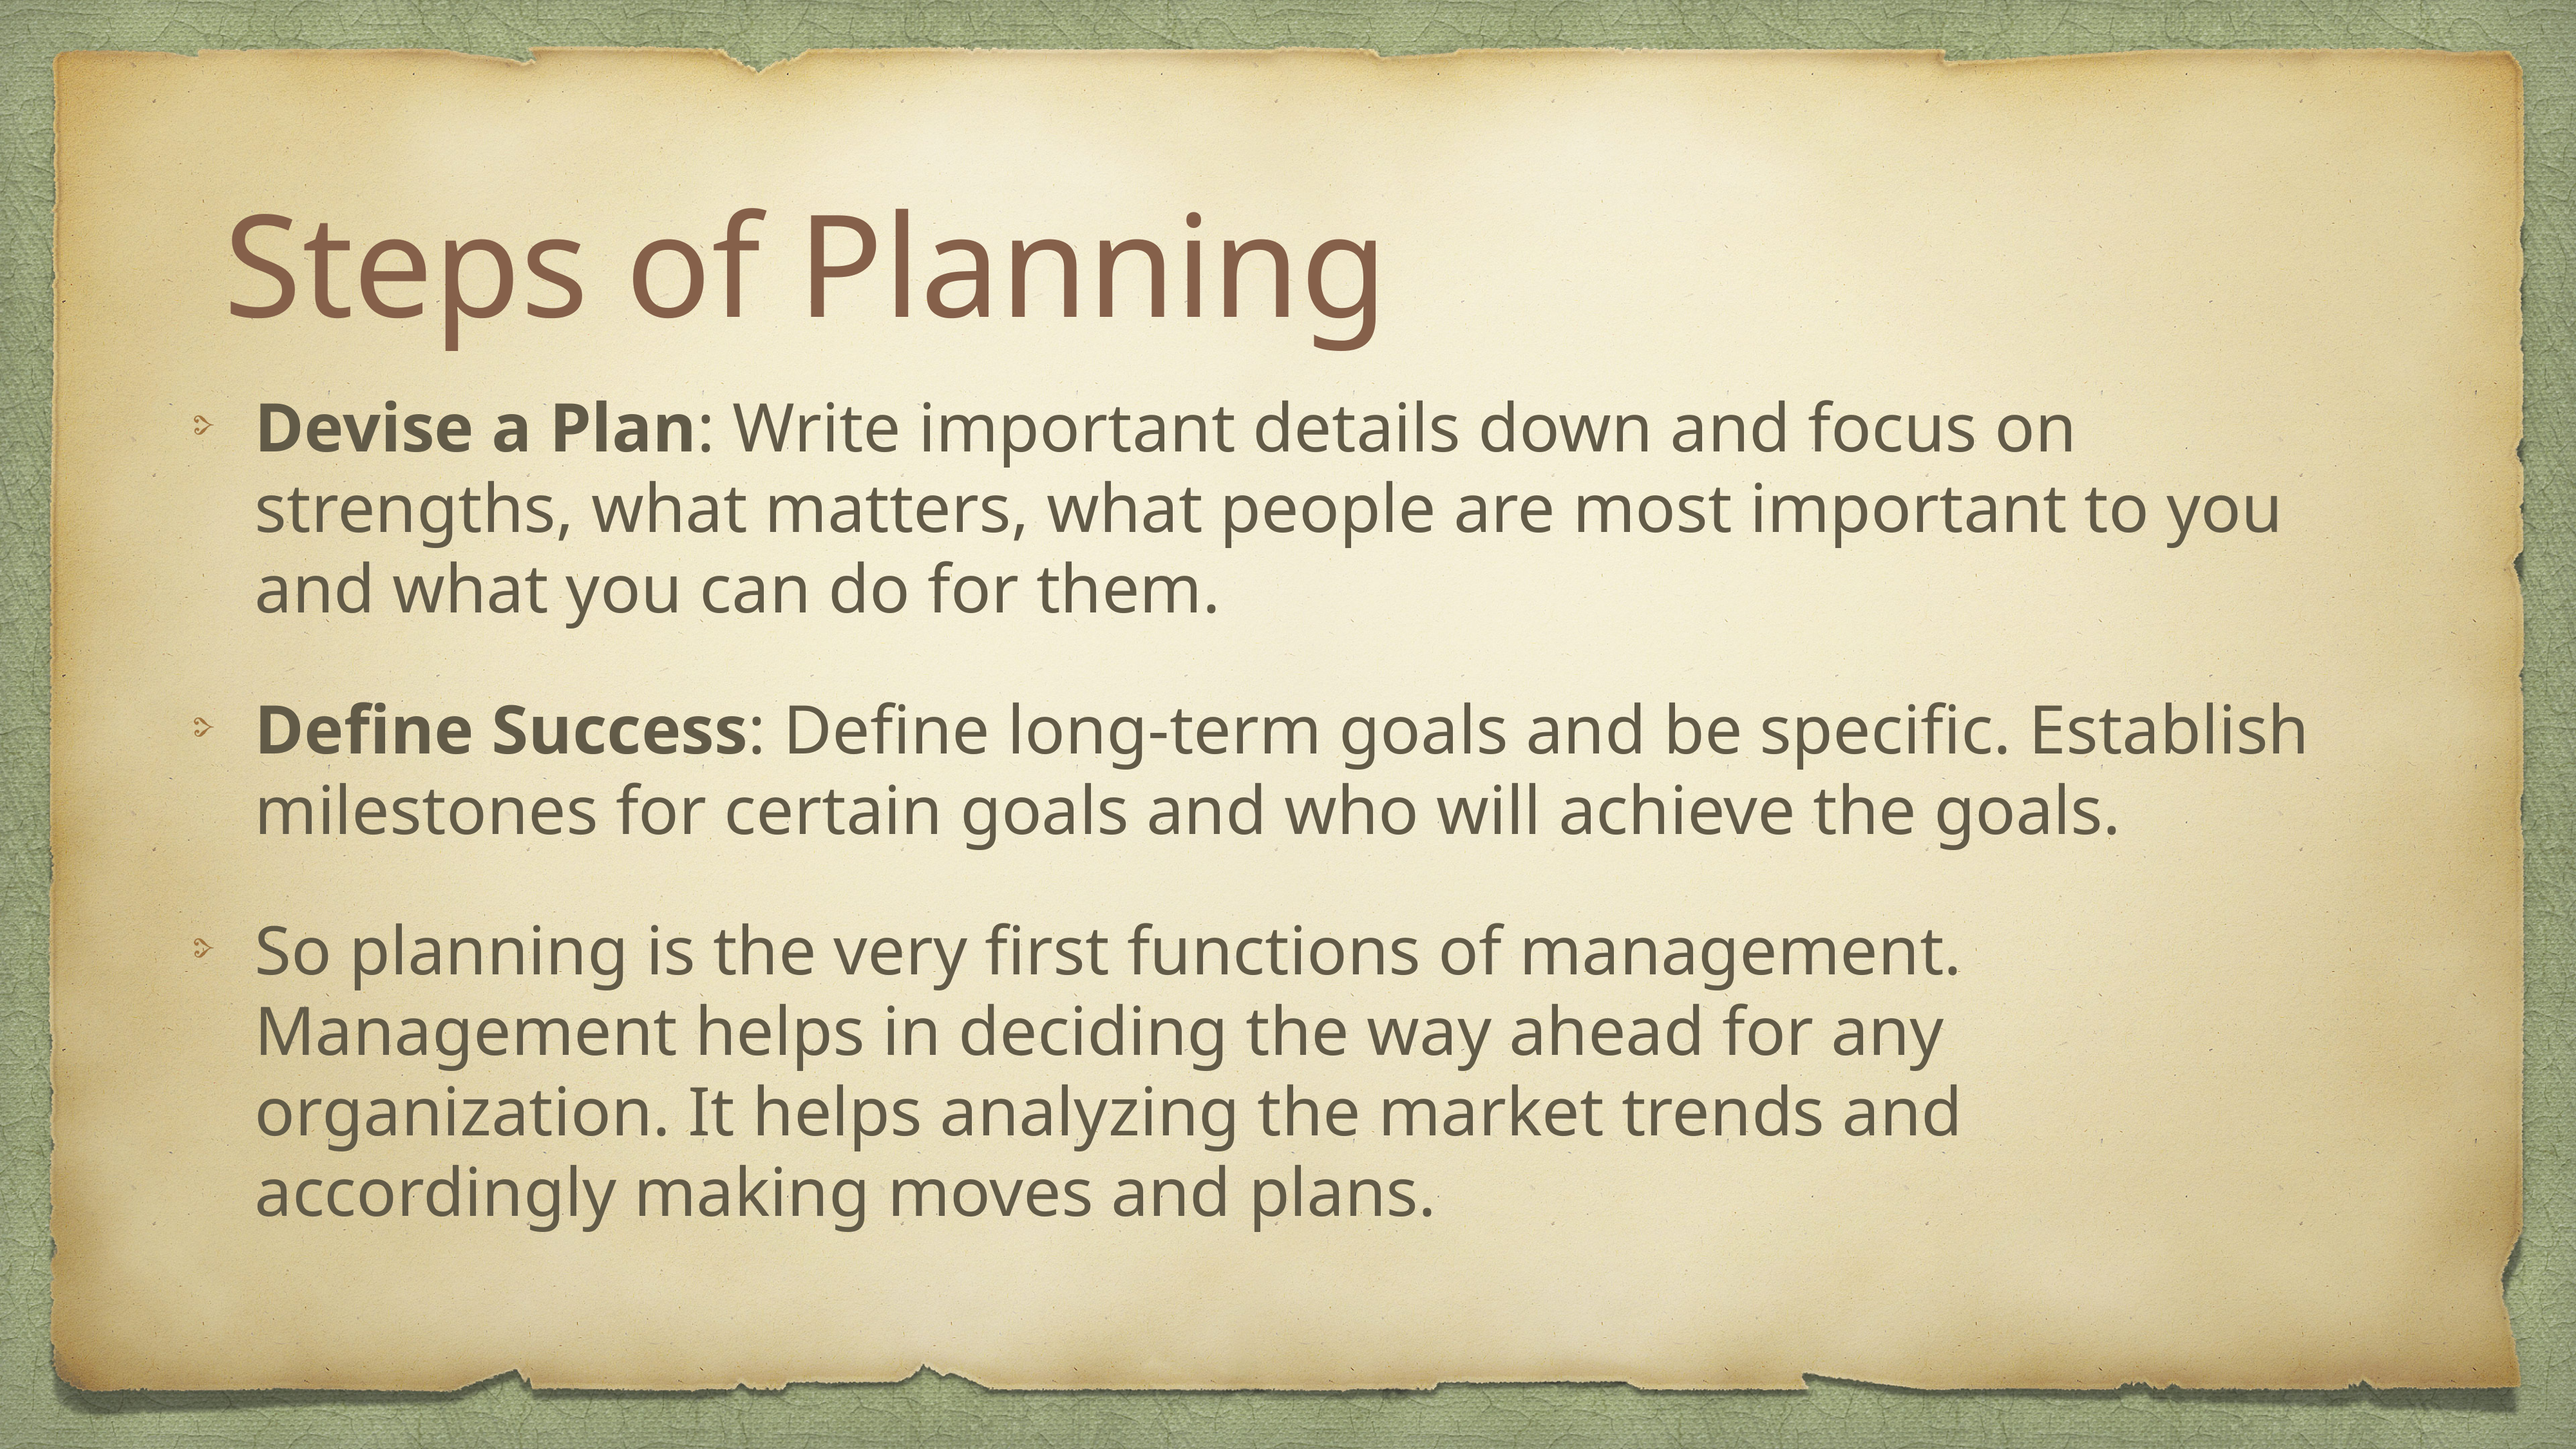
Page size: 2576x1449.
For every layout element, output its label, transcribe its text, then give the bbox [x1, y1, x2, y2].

list Devise a Plan: Write important details down and focus on strengths, what matters, what people are most important to you and what you can do for them. Define Success: Define long-term goals and be specific. Establish milestones for certain goals and who will achieve the goals. So planning is the very first functions of management. Management helps in deciding the way ahead for any organization. It helps analyzing the market trends and accordingly making moves and plans. [188, 382, 2328, 1233]
picture [0, 0, 2576, 1449]
title Steps of Planning [218, 84, 2358, 437]
